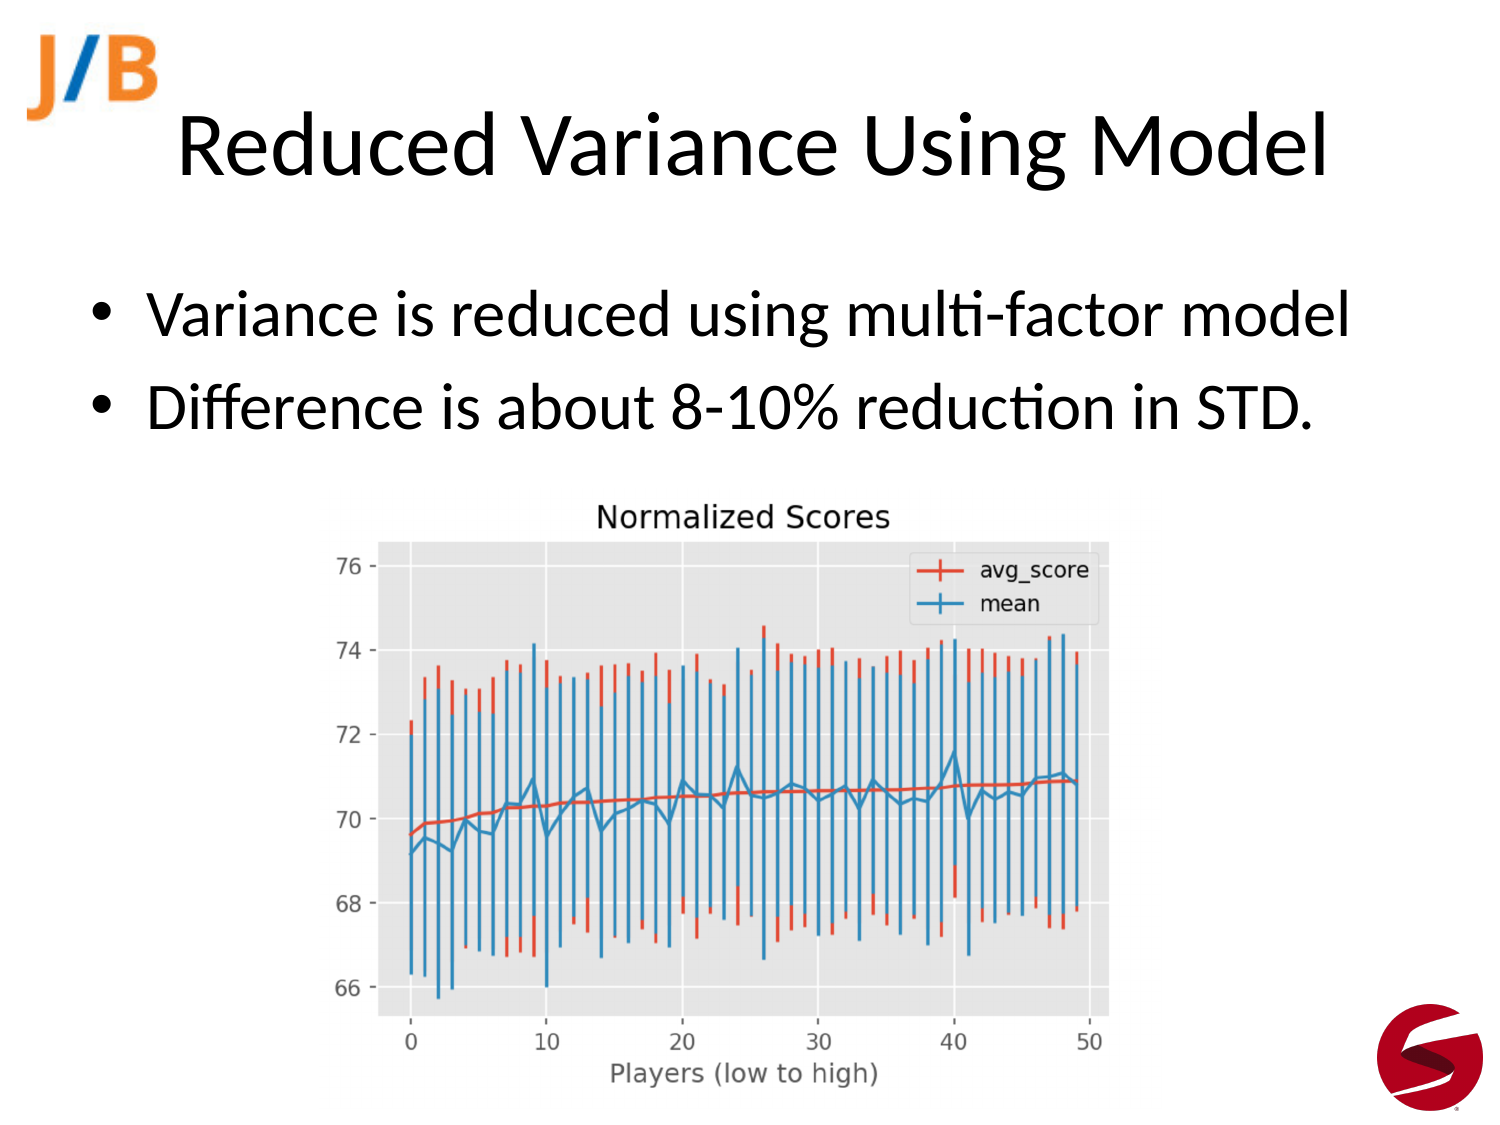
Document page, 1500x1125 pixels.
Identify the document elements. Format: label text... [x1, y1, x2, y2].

list Variance is reduced using multi-factor model Difference is about 8-10% reduction in STD. [75, 262, 1425, 1005]
picture [1377, 1004, 1483, 1111]
title Reduced Variance Using Model [131, 45, 1378, 233]
picture [26, 22, 180, 129]
picture [319, 488, 1162, 1109]
